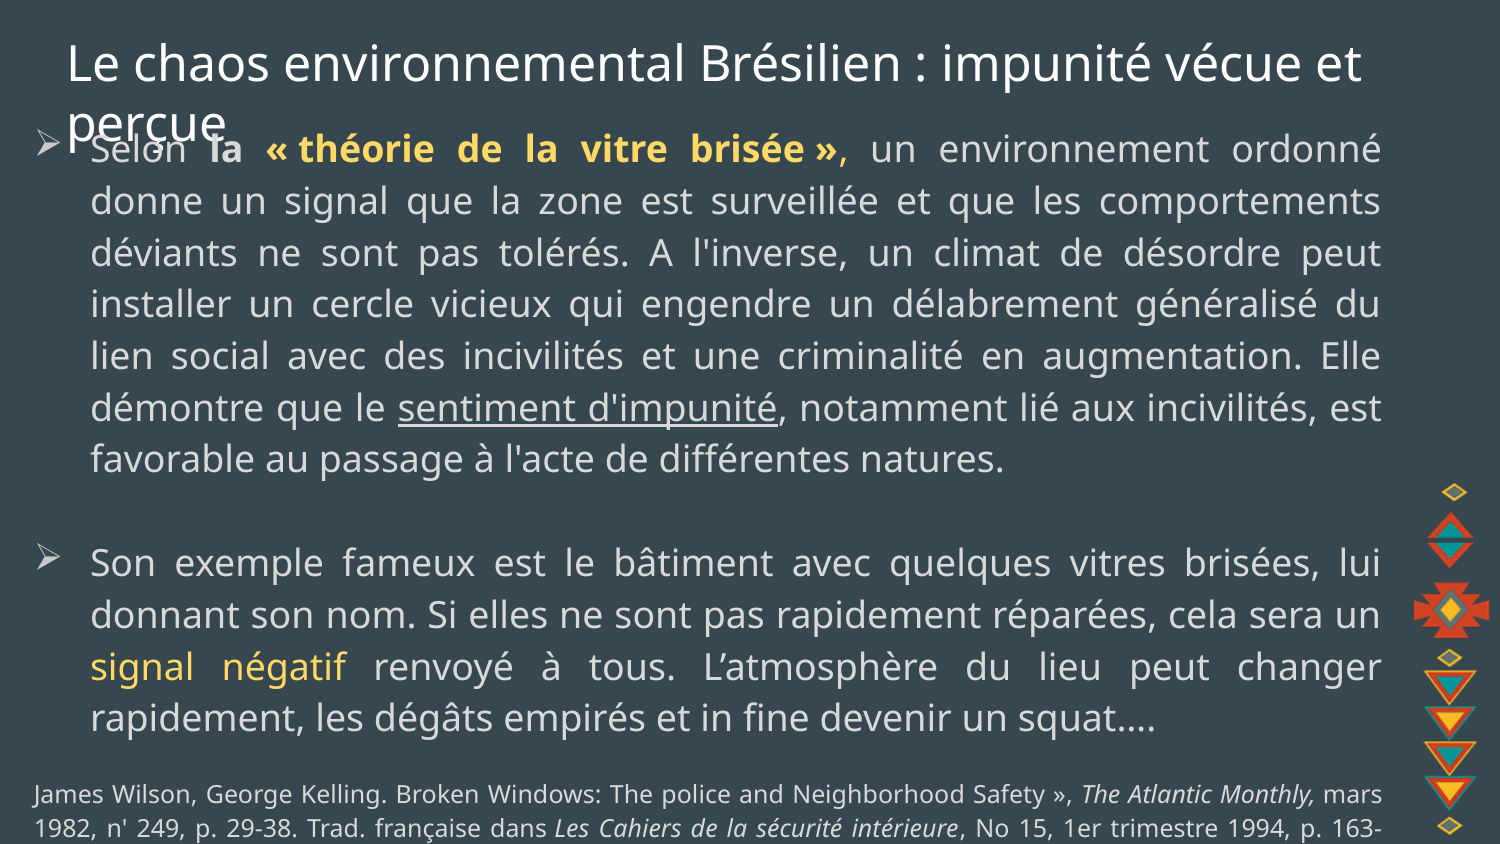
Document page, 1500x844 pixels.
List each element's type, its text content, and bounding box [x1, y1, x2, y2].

list Selon la « théorie de la vitre brisée », un environnement ordonné donne un signal que la zone est surveillée et que les comportements déviants ne sont pas tolérés. A l'inverse, un climat de désordre peut installer un cercle vicieux qui engendre un délabrement généralisé du lien social avec des incivilités et une criminalité en augmentation. Elle démontre que le sentiment d'impunité, notamment lié aux incivilités, est favorable au passage à l'acte de différentes natures. Son exemple fameux est le bâtiment avec quelques vitres brisées, lui donnant son nom. Si elles ne sont pas rapidement réparées, cela sera un signal négatif renvoyé à tous. L’atmosphère du lieu peut changer rapidement, les dégâts empirés et in fine devenir un squat…. James Wilson, George Kelling. Broken Windows: The police and Neighborhood Safety », The Atlantic Monthly, mars 1982, n' 249, p. 29-38. Trad. française dans Les Cahiers de la sécurité intérieure, No 15, 1er trimestre 1994, p. 163-180. [0, 103, 1398, 664]
title Le chaos environnemental Brésilien : impunité vécue et perçue [51, 16, 1449, 111]
picture [1413, 468, 1500, 844]
